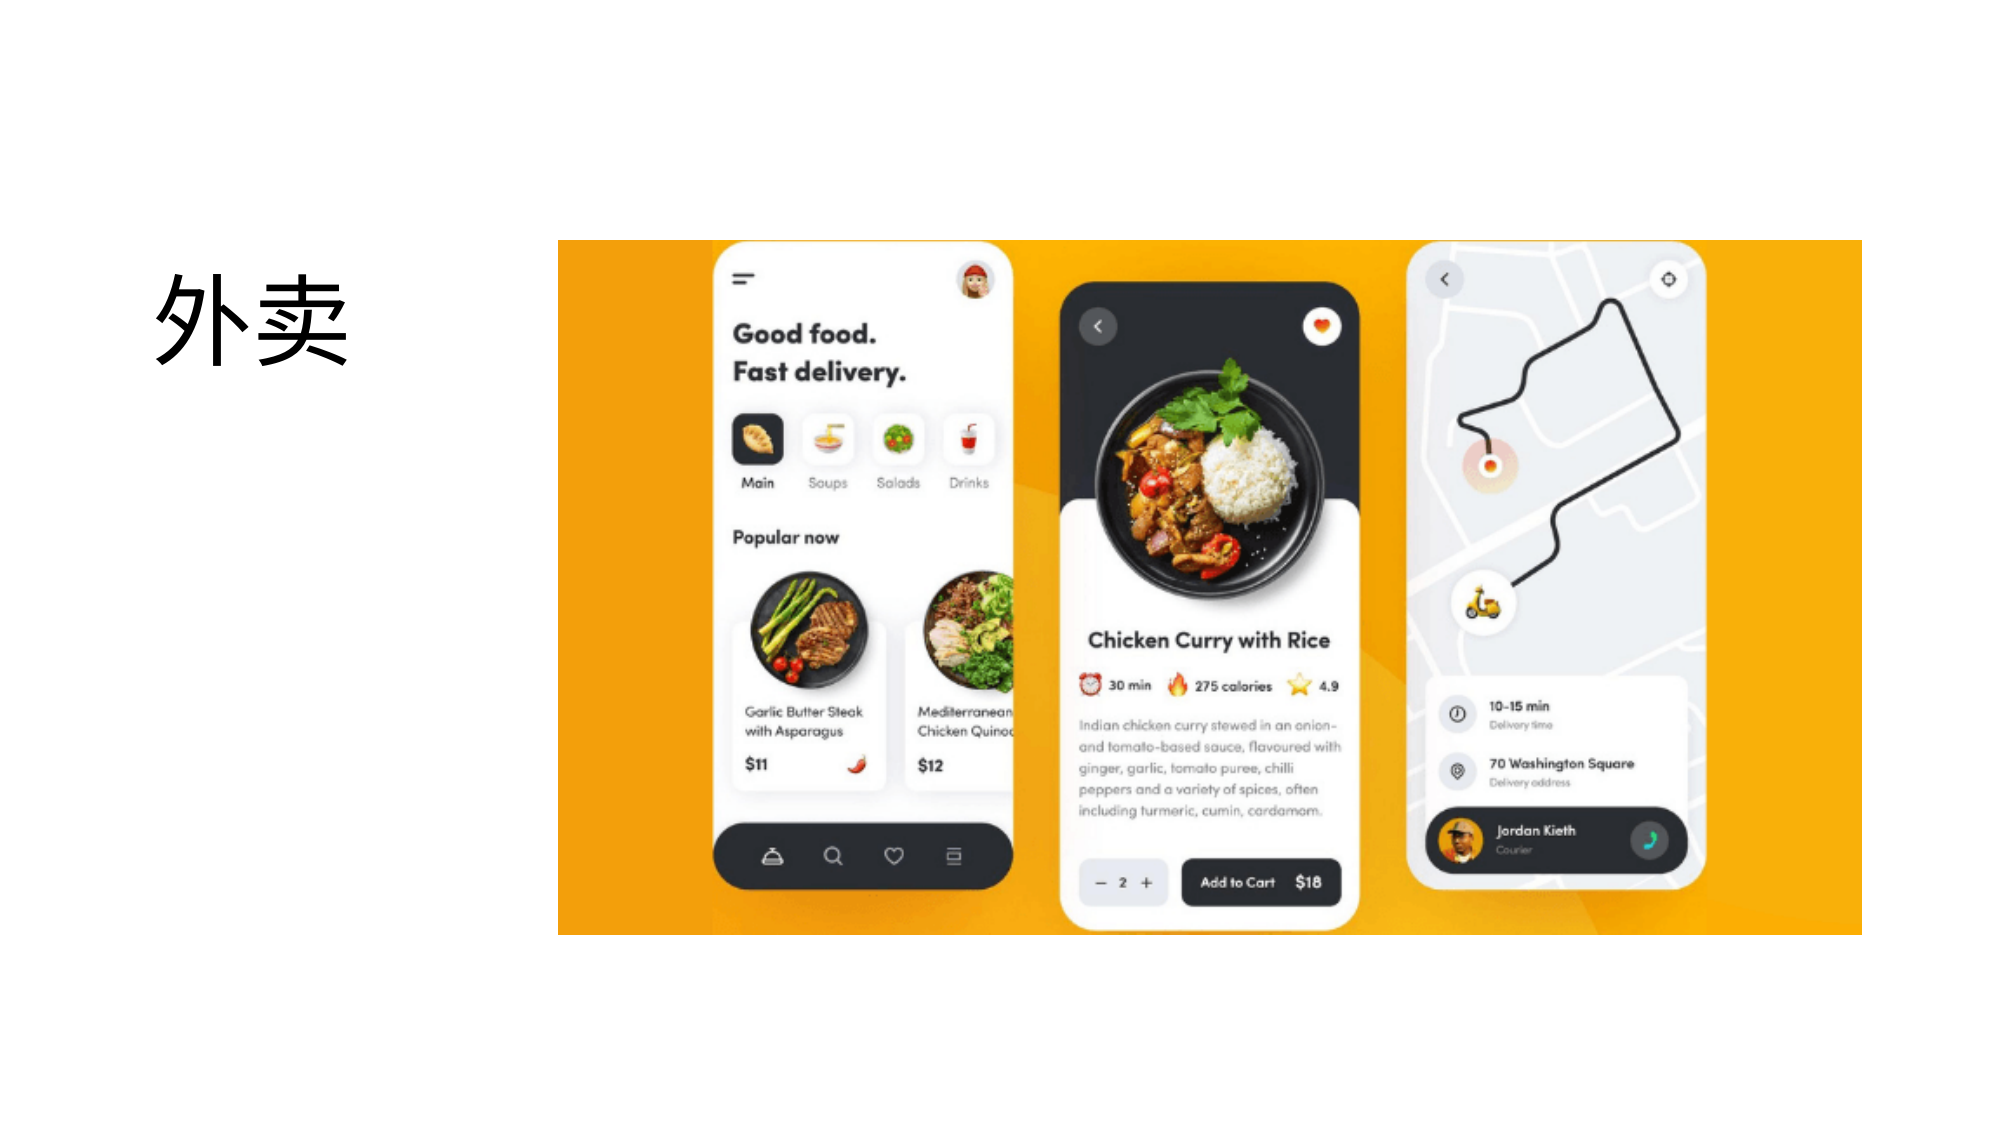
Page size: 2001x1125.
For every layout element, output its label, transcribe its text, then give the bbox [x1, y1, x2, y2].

picture [558, 240, 1862, 935]
title 外卖 [137, 0, 1863, 388]
